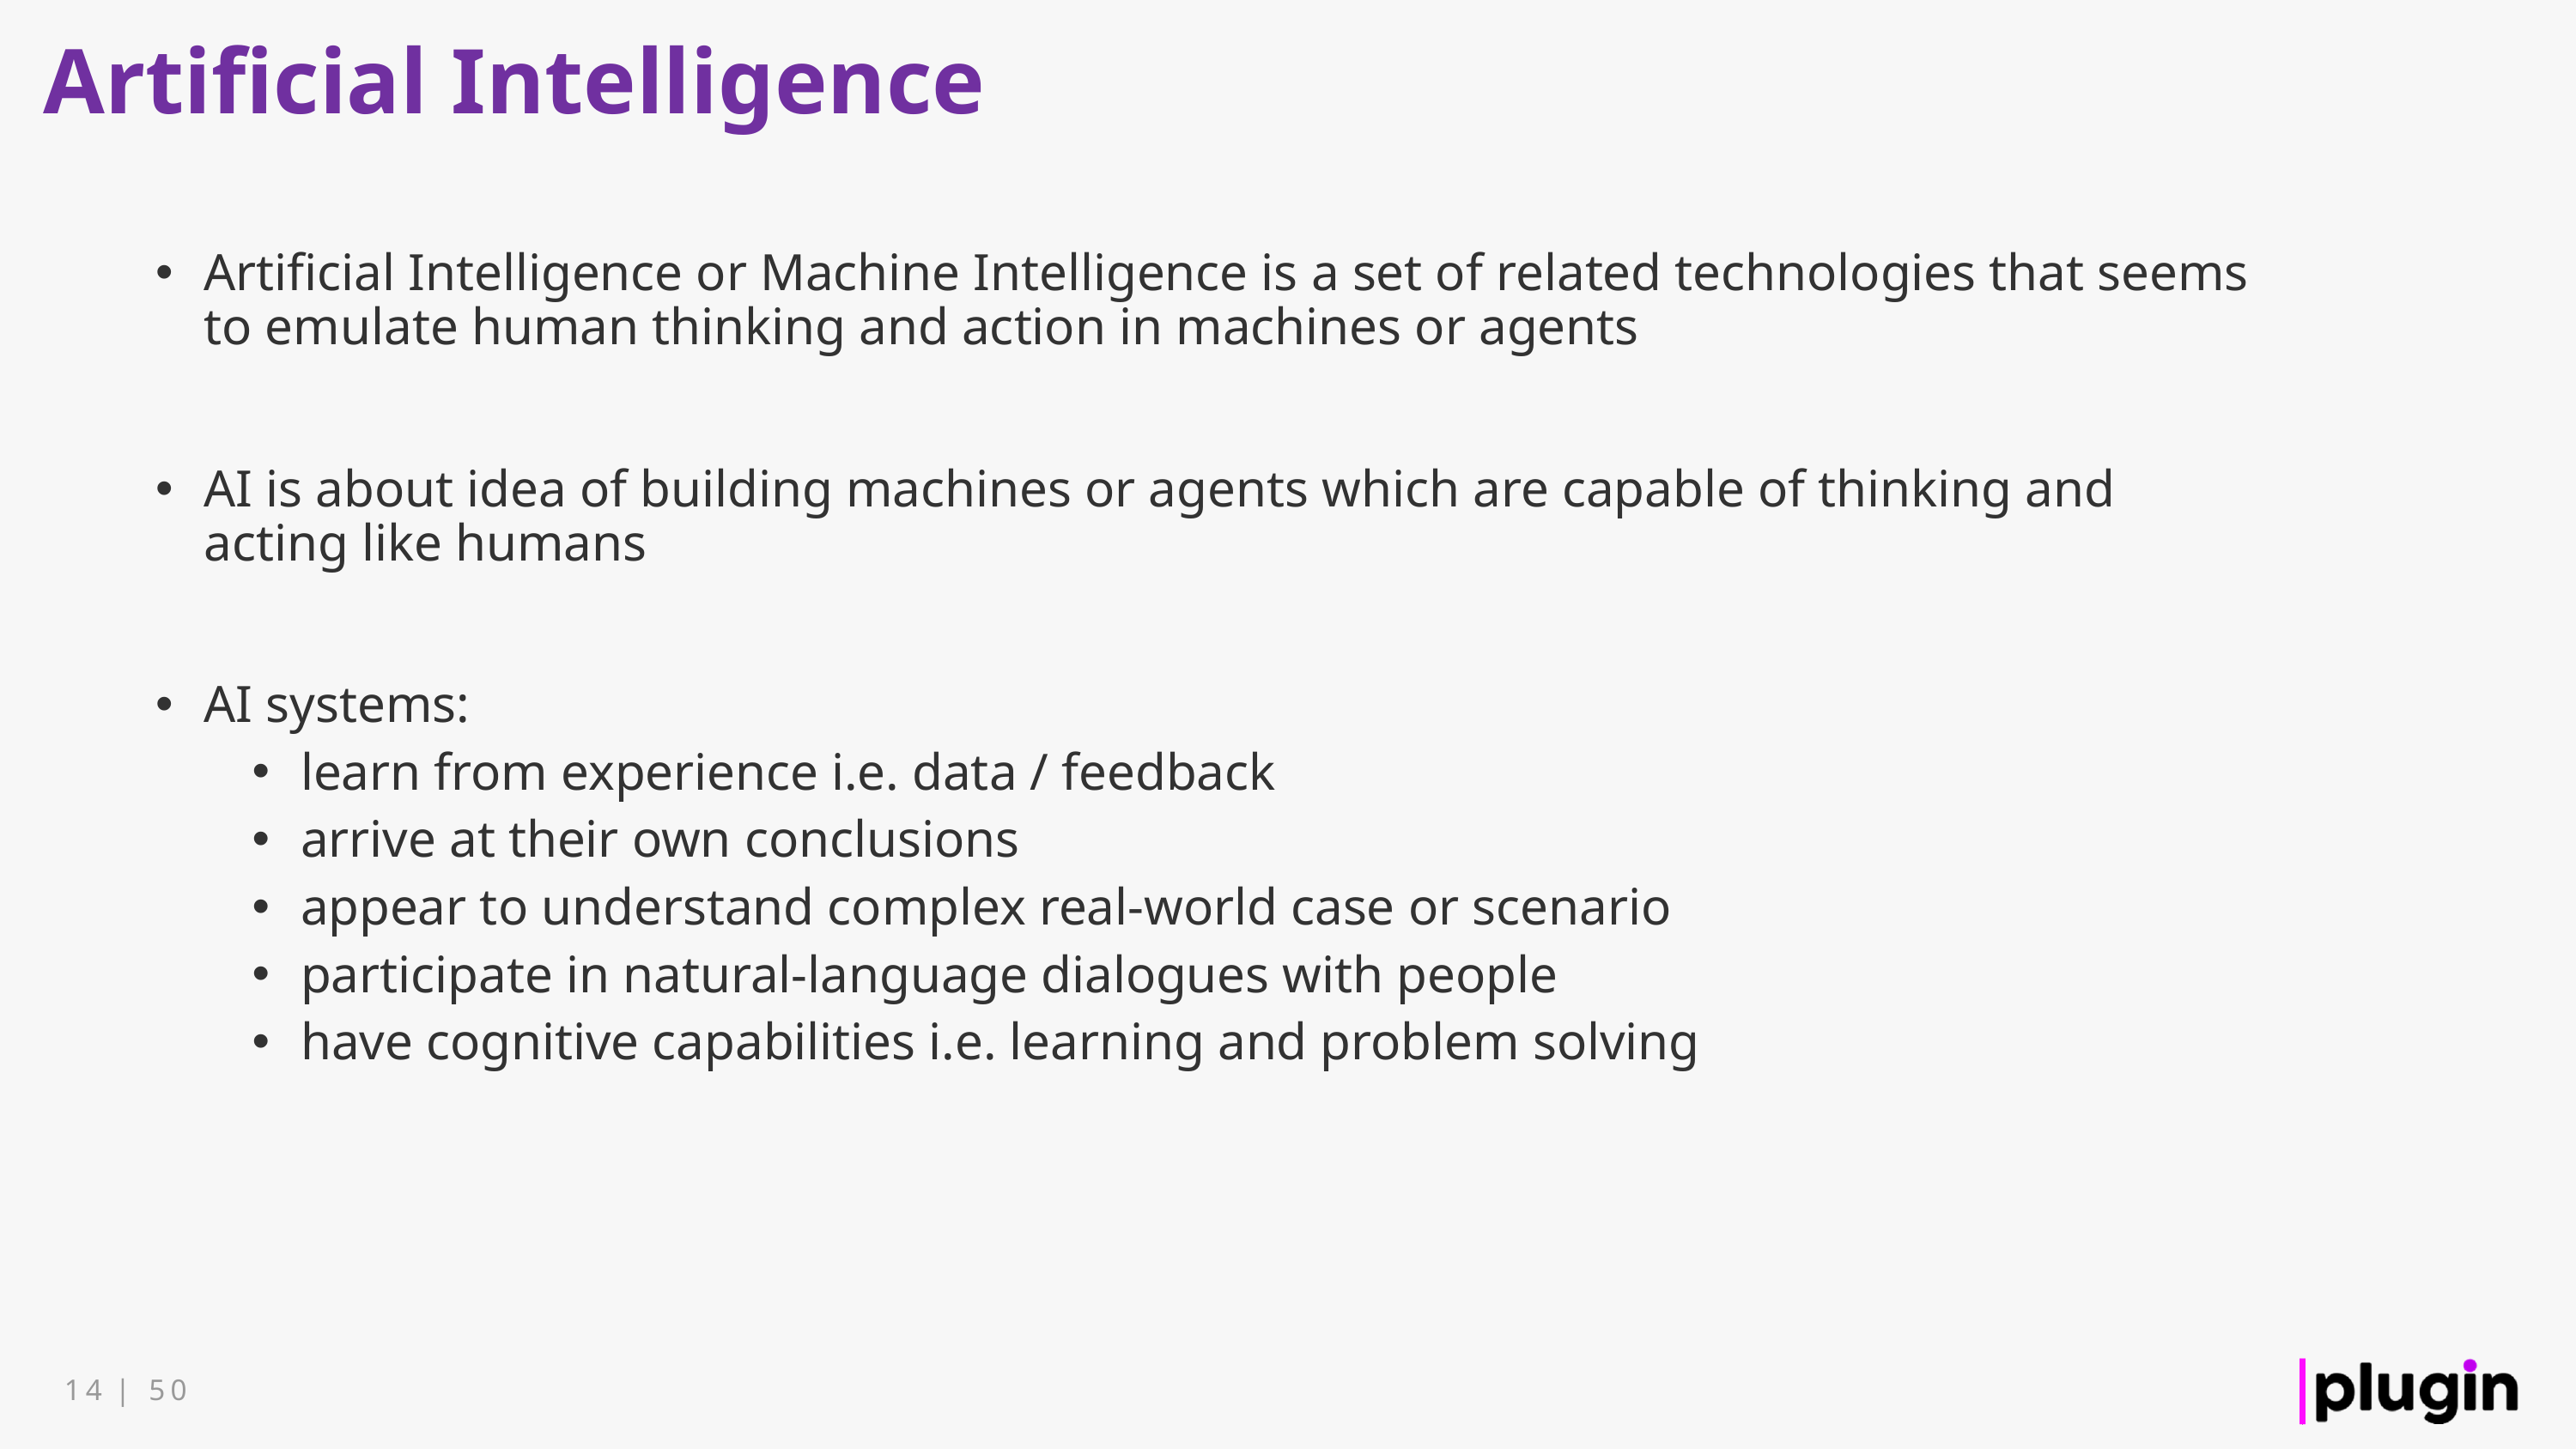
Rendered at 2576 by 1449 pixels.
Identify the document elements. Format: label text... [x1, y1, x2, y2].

picture [2283, 1346, 2561, 1437]
list Artificial Intelligence or Machine Intelligence is a set of related technologies that seems to emulate human thinking and action in machines or agents AI is about idea of building machines or agents which are capable of thinking and acting like humans AI systems: learn from experience i.e. data / feedback arrive at their own conclusions appear to understand complex real-world case or scenario participate in natural-language dialogues with people have cognitive capabilities i.e. learning and problem solving [143, 241, 2269, 1332]
title Artificial Intelligence [30, 30, 2156, 286]
